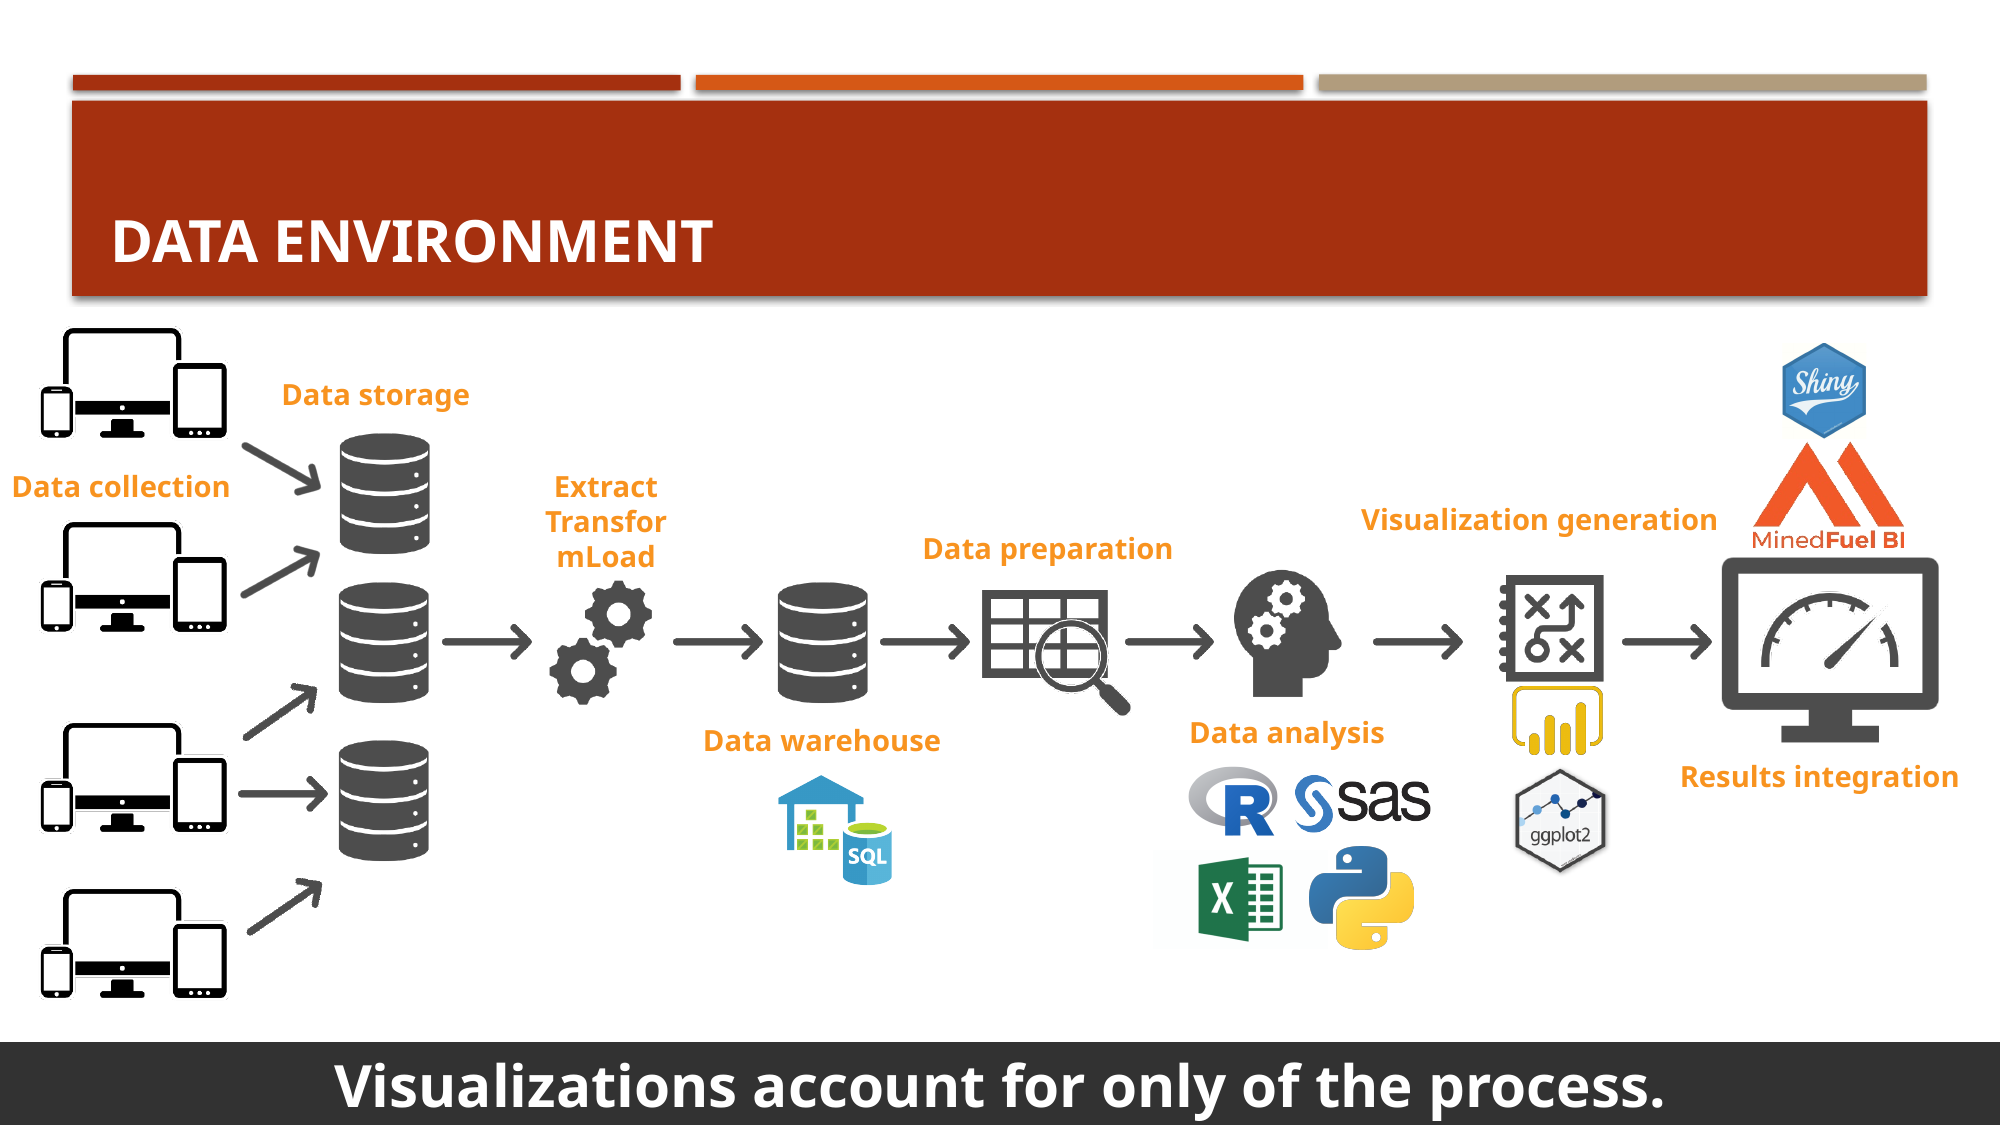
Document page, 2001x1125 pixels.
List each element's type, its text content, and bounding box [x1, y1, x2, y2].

picture [23, 313, 973, 1009]
picture [1781, 342, 1867, 439]
text_box Data preparation [880, 522, 1217, 573]
picture [1120, 560, 1363, 712]
picture [1473, 552, 1715, 756]
text_box Data storage [250, 368, 534, 419]
text_box Data analysis [1136, 706, 1438, 757]
picture [1368, 593, 1466, 691]
title DATA Environment [95, 115, 1905, 282]
picture [1510, 765, 1611, 878]
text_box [968, 557, 1141, 727]
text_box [1699, 519, 1961, 780]
text_box Extract TransformLoad [519, 460, 693, 581]
picture [777, 773, 892, 887]
picture [1753, 441, 1905, 549]
text_box Results integration [1637, 750, 2000, 801]
text_box Data collection [0, 460, 226, 511]
text_box Visualization generation [1340, 493, 1740, 544]
text_box Data warehouse [678, 715, 967, 765]
picture [1152, 743, 1432, 951]
